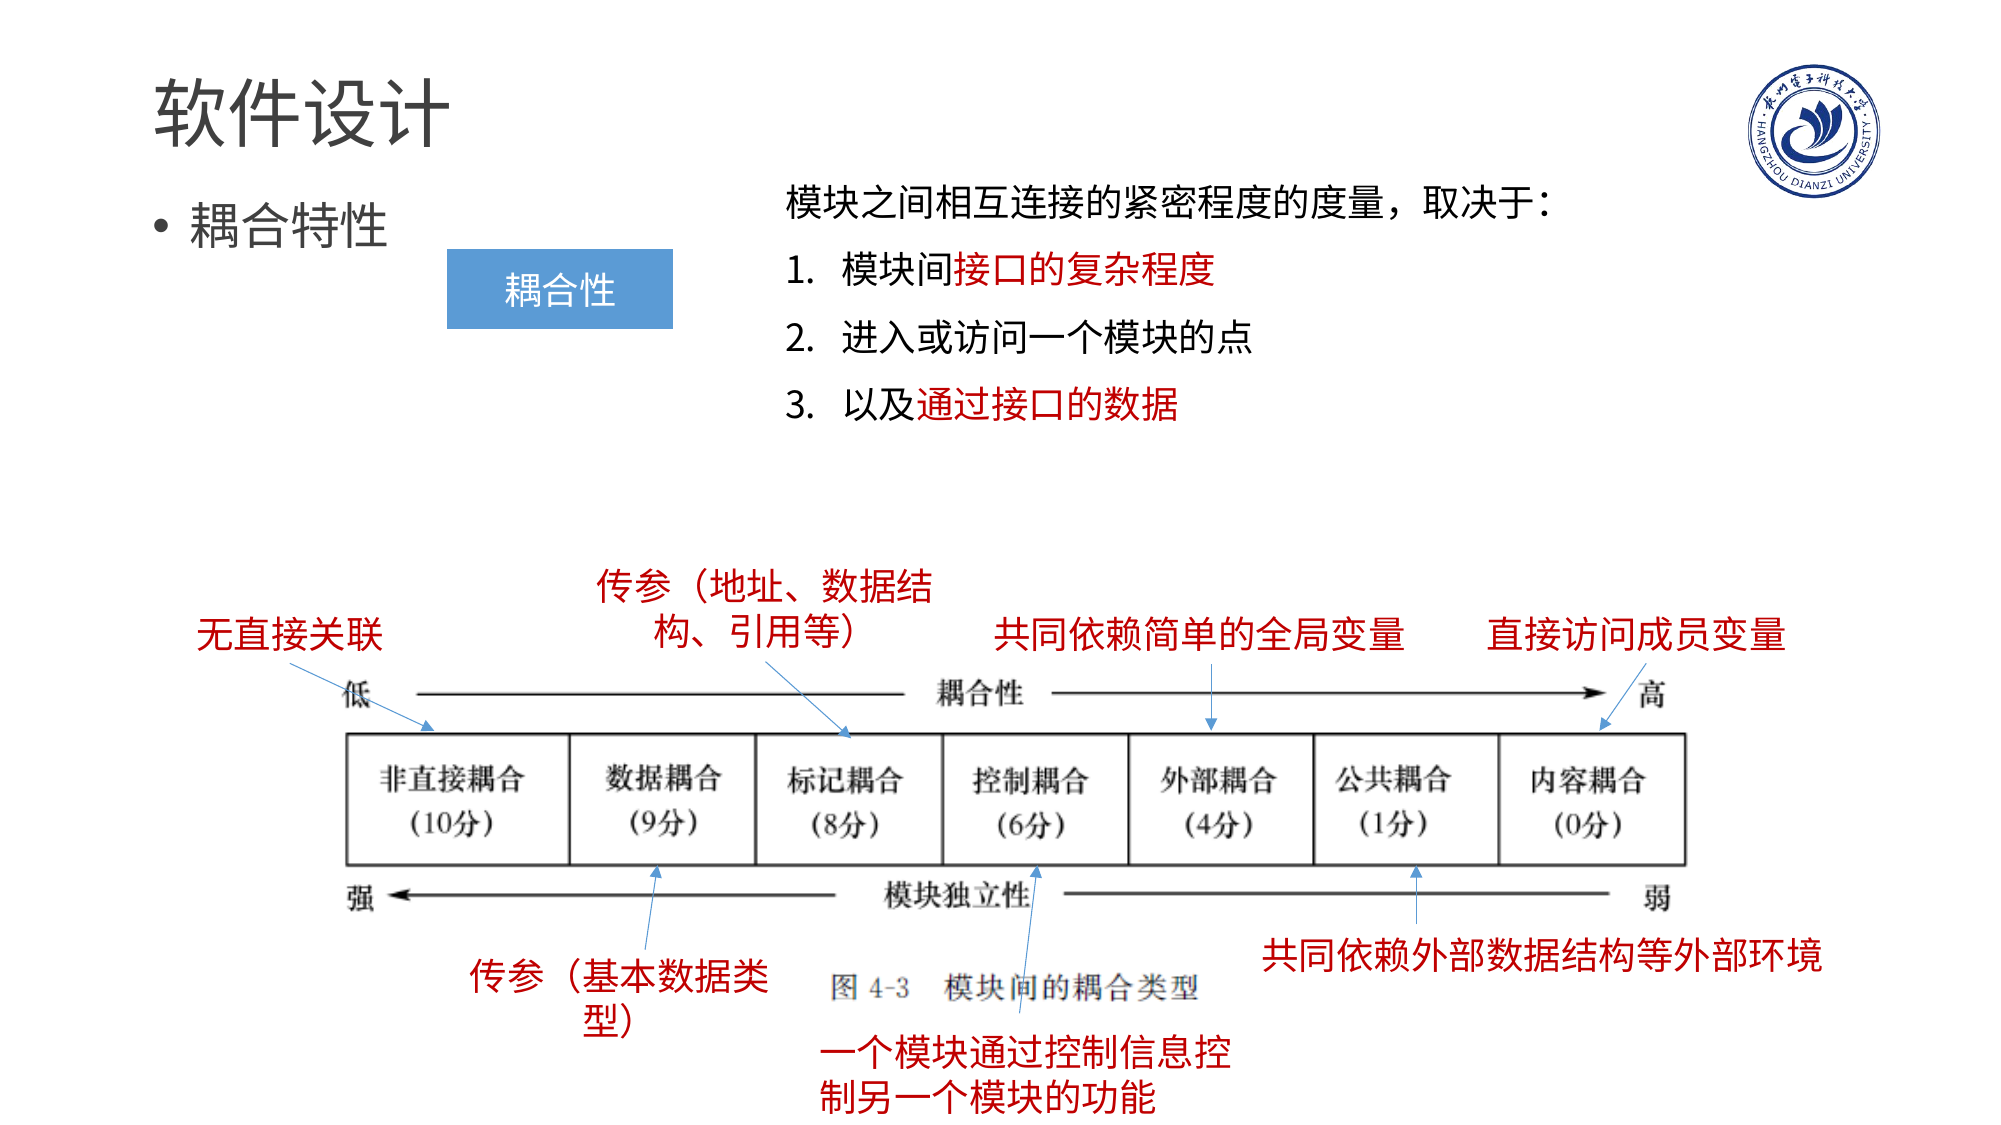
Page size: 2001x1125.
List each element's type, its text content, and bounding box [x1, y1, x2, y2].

text_box 耦合性 [447, 249, 673, 329]
text_box 无直接关联 [91, 603, 489, 664]
text_box 共同依赖外部数据结构等外部环境 [1725, 924, 1849, 985]
list 耦合特性 [137, 193, 1863, 1014]
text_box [289, 664, 435, 731]
text_box 传参（地址、数据结构、引用等） [566, 555, 965, 657]
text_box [1019, 865, 1038, 1014]
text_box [1599, 664, 1647, 731]
picture [314, 657, 1725, 1014]
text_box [645, 865, 658, 950]
text_box 模块之间相互连接的紧密程度的度量，取决于： 模块间接口的复杂程度 进入或访问一个模块的点 以及通过接口的数据 [770, 148, 1771, 434]
picture [1771, 59, 1885, 203]
text_box 传参（基本数据类型） [421, 1014, 819, 1051]
text_box 直接访问成员变量 [1472, 603, 1821, 664]
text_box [765, 661, 852, 739]
title 软件设计 [137, 59, 1863, 174]
text_box 共同依赖简单的全局变量 [978, 603, 1444, 657]
text_box 一个模块通过控制信息控制另一个模块的功能 [804, 1021, 1270, 1125]
